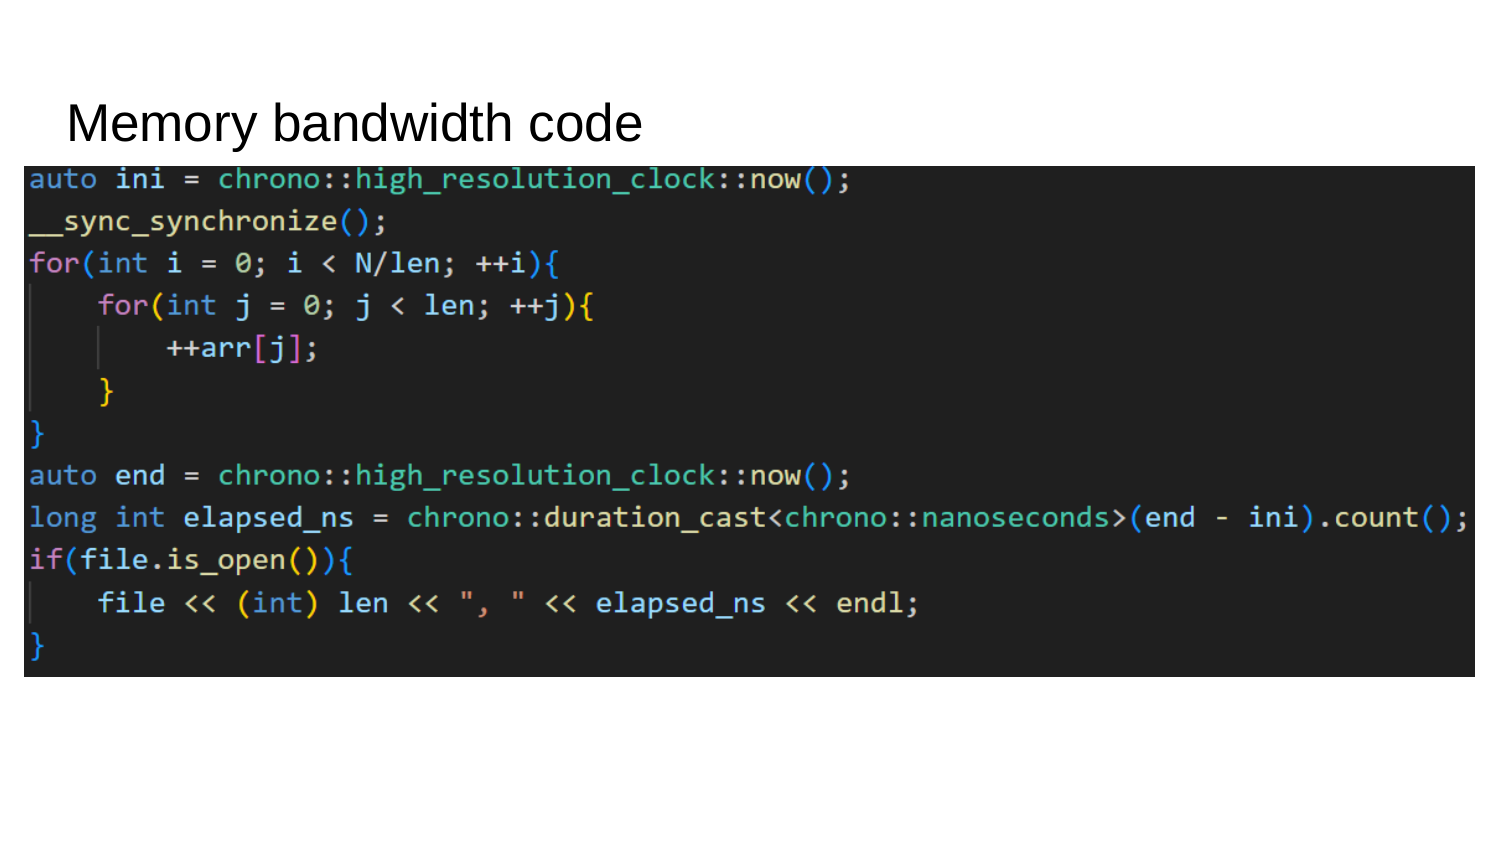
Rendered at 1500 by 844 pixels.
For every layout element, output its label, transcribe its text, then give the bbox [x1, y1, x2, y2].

title Memory bandwidth code [51, 72, 1449, 165]
picture [24, 166, 1476, 678]
